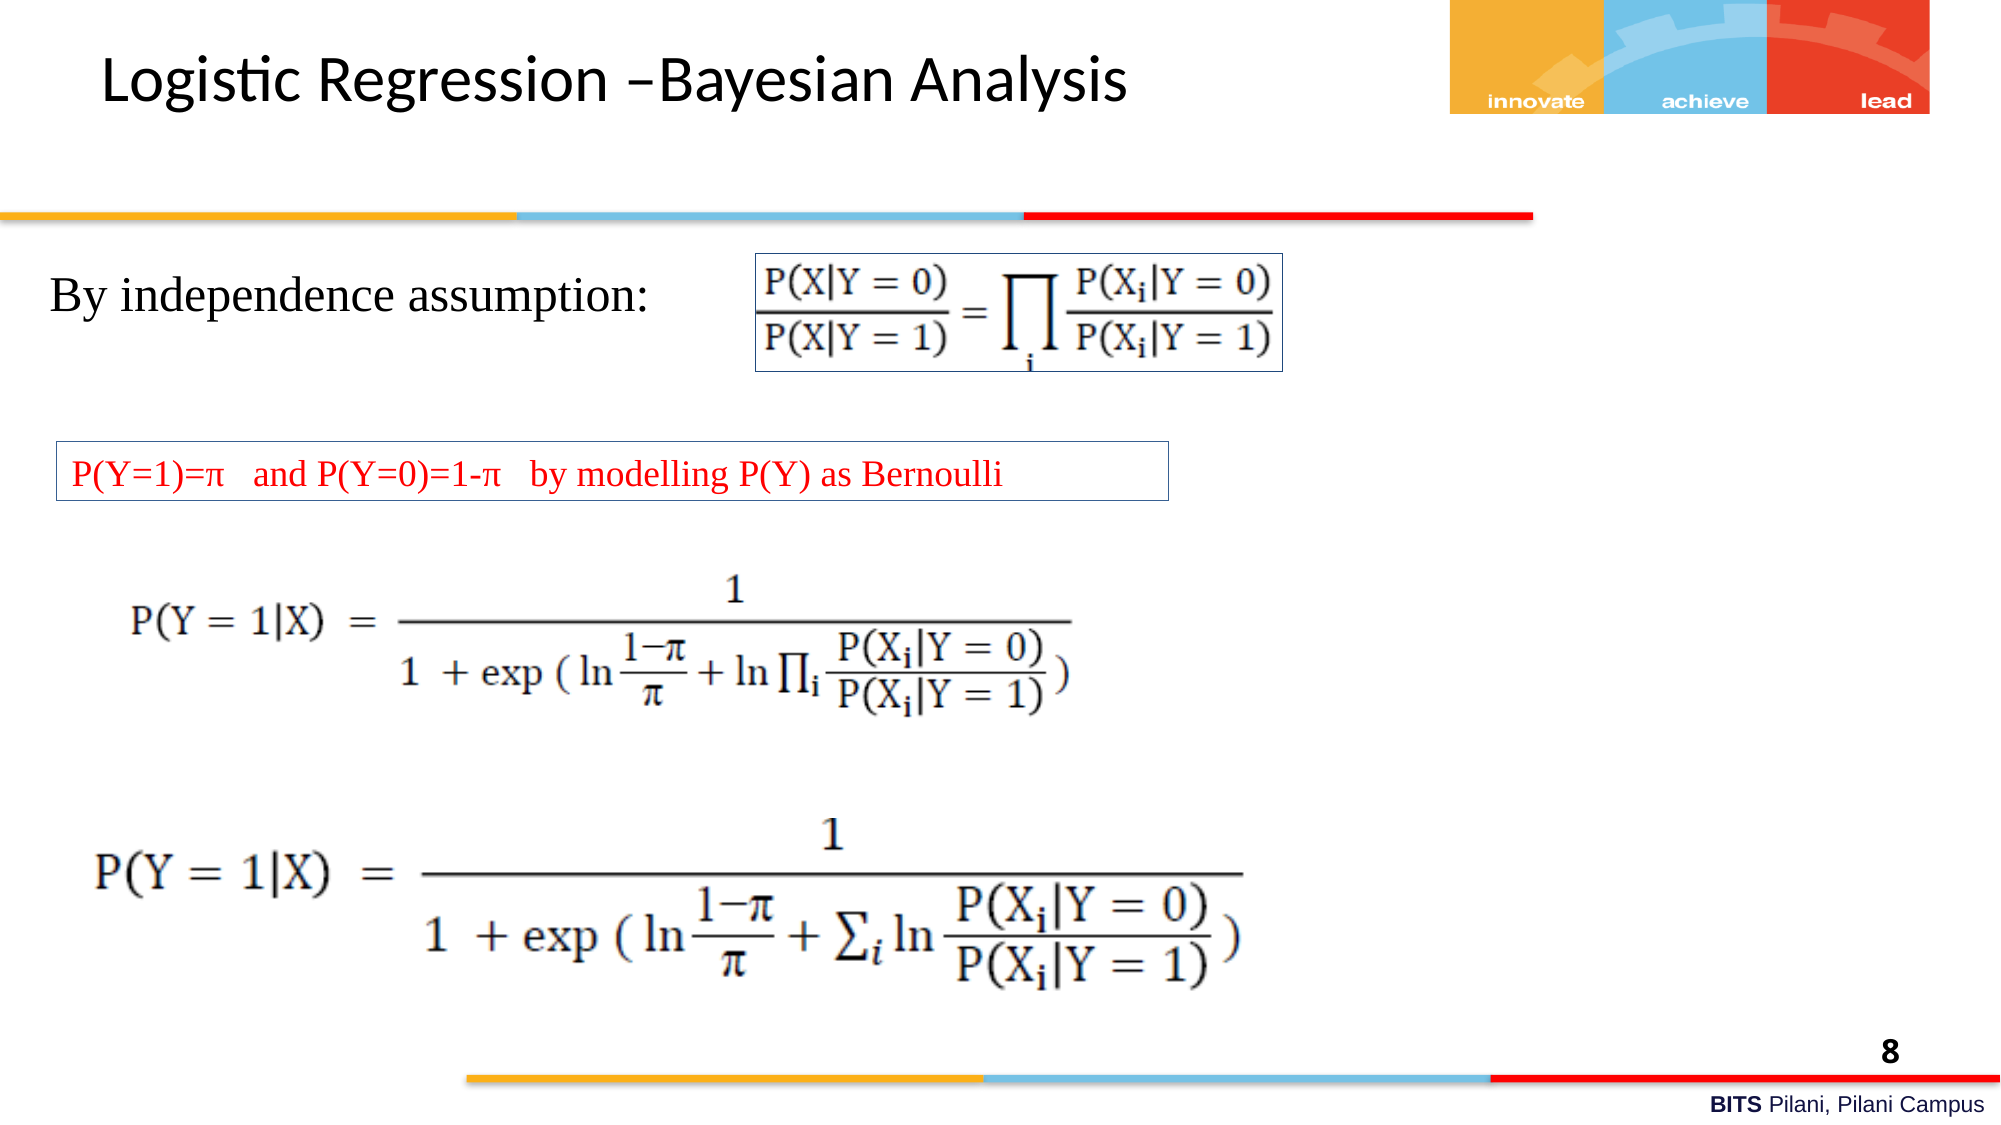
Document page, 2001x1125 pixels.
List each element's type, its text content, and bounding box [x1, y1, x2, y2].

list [755, 253, 1283, 372]
picture [1449, 0, 1930, 114]
picture [128, 570, 1080, 750]
text_box By independence assumption: [34, 253, 695, 329]
picture [91, 818, 1283, 1005]
text_box P(Y=1)=π and P(Y=0)=1-π by modelling P(Y) as Bernoulli [56, 441, 1169, 501]
title Logistic Regression –Bayesian Analysis [86, 45, 1426, 185]
slide_number 8 [1866, 1023, 2000, 1072]
